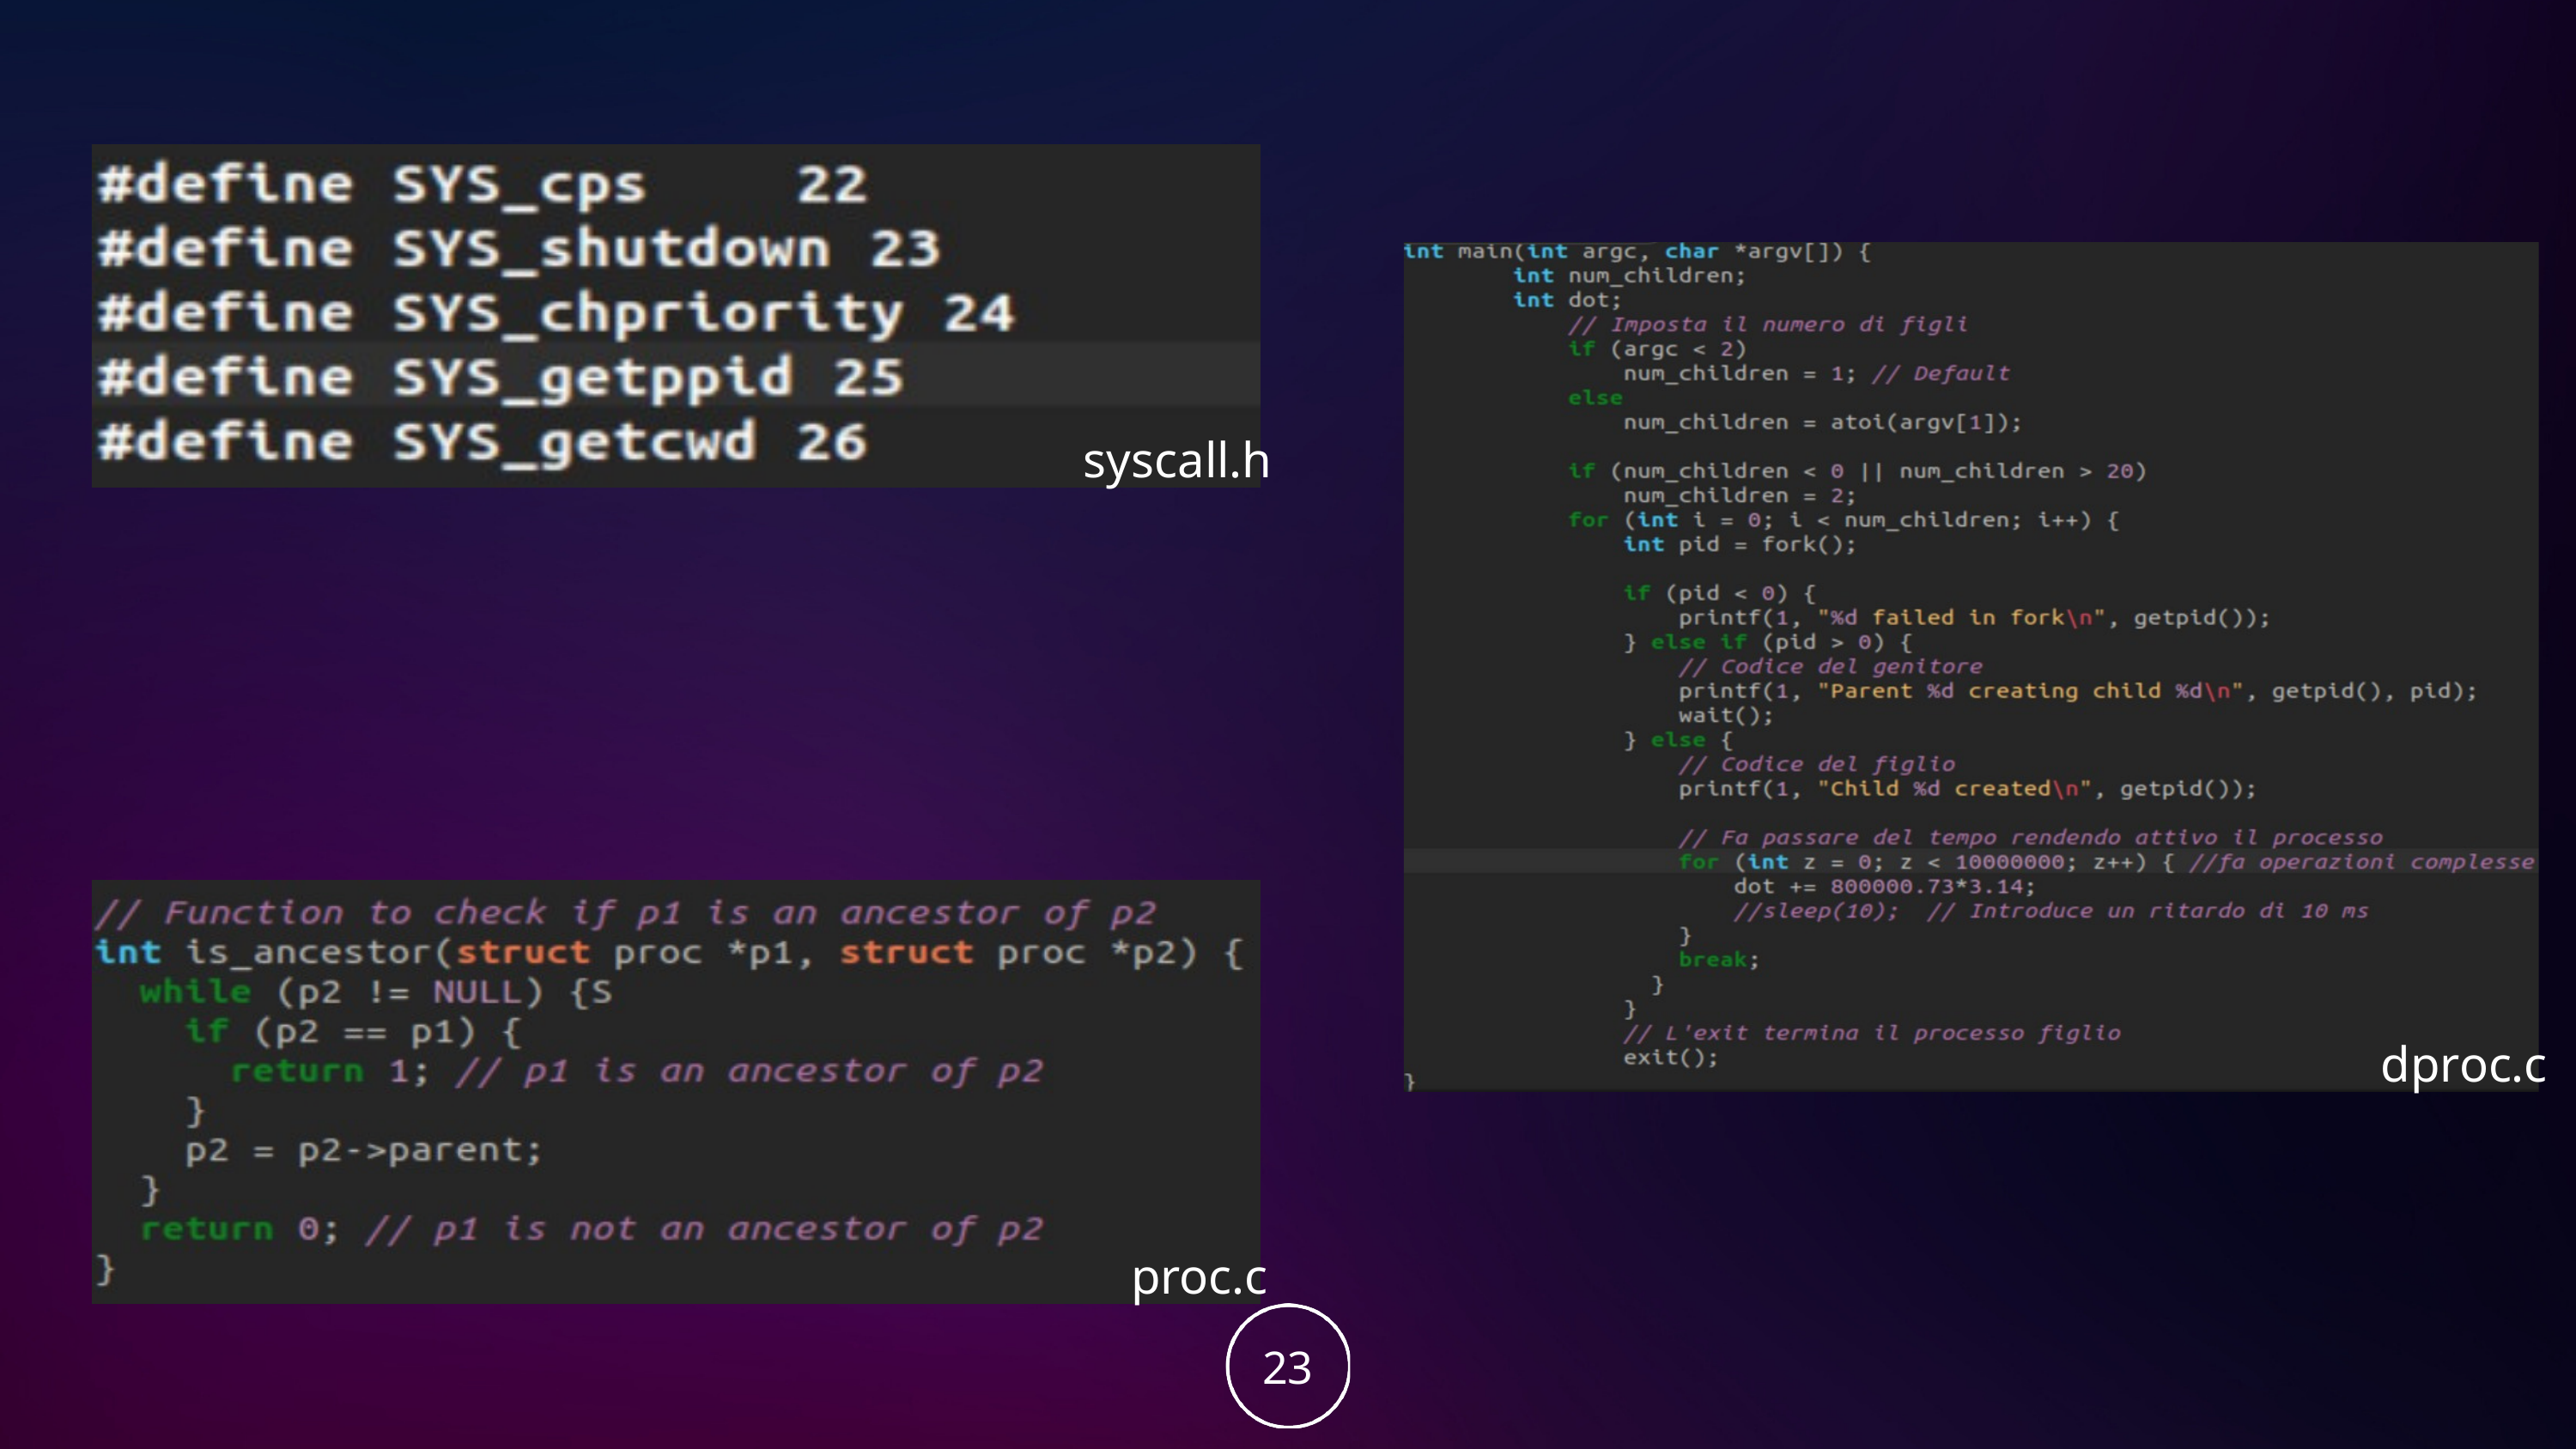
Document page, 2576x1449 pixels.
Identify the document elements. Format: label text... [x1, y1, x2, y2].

text_box [91, 144, 1261, 488]
text_box [0, 0, 2576, 1449]
text_box syscall.h [1083, 419, 1288, 488]
text_box [91, 880, 1261, 1305]
text_box dproc.c [2380, 1023, 2576, 1092]
text_box proc.c [1131, 1235, 1288, 1304]
text_box [1225, 1303, 1351, 1428]
text_box [1403, 242, 2539, 1093]
text_box 23 [1262, 1330, 1314, 1449]
